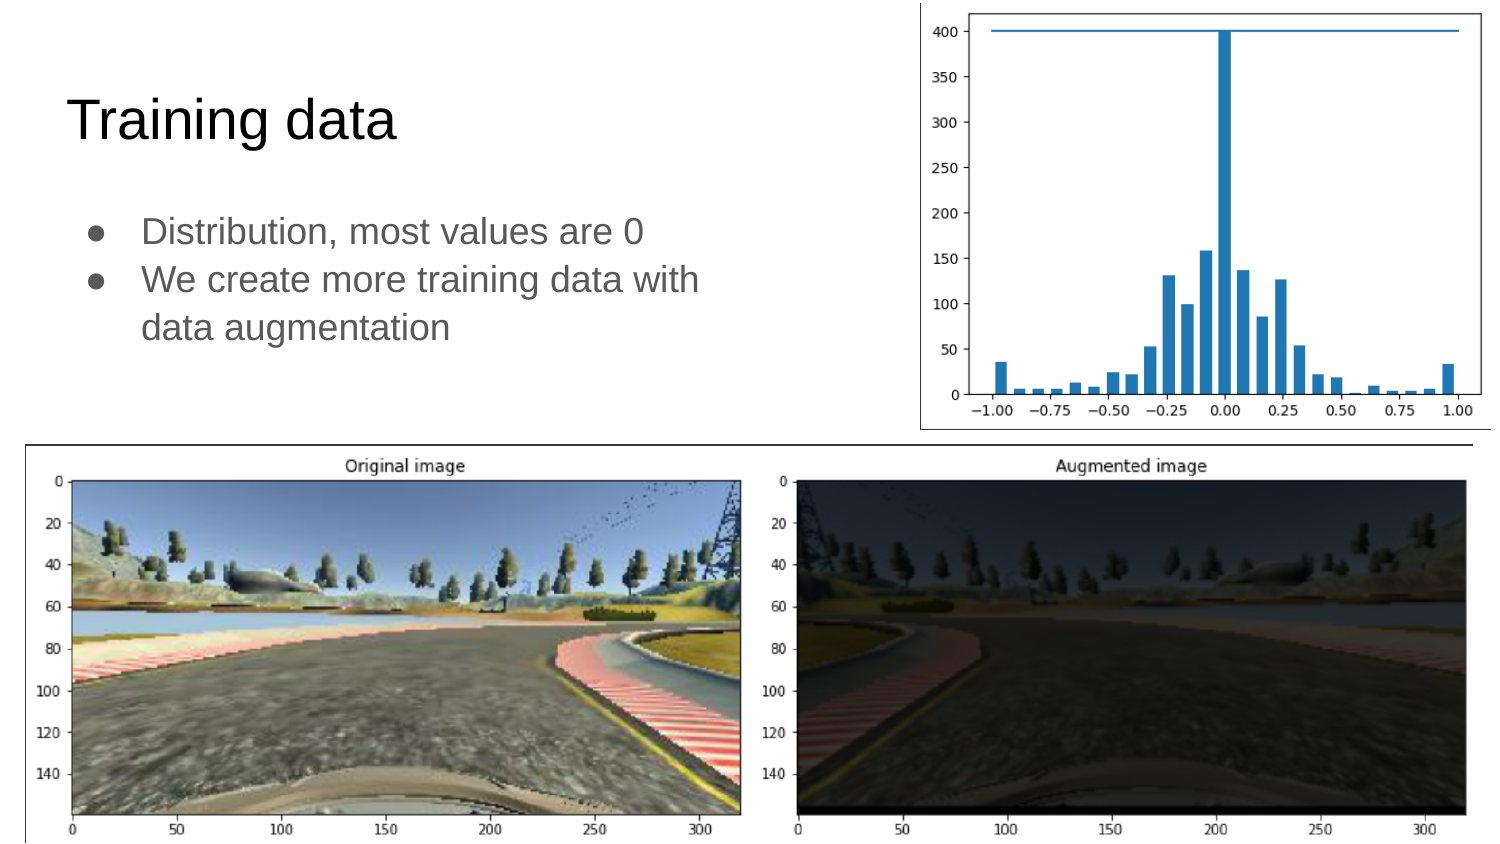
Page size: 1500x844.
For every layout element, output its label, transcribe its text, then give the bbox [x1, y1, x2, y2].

picture [920, 3, 1491, 431]
picture [25, 443, 1475, 844]
list Distribution, most values are 0 We create more training data with data augmentation [51, 189, 801, 441]
title Training data [51, 72, 915, 167]
